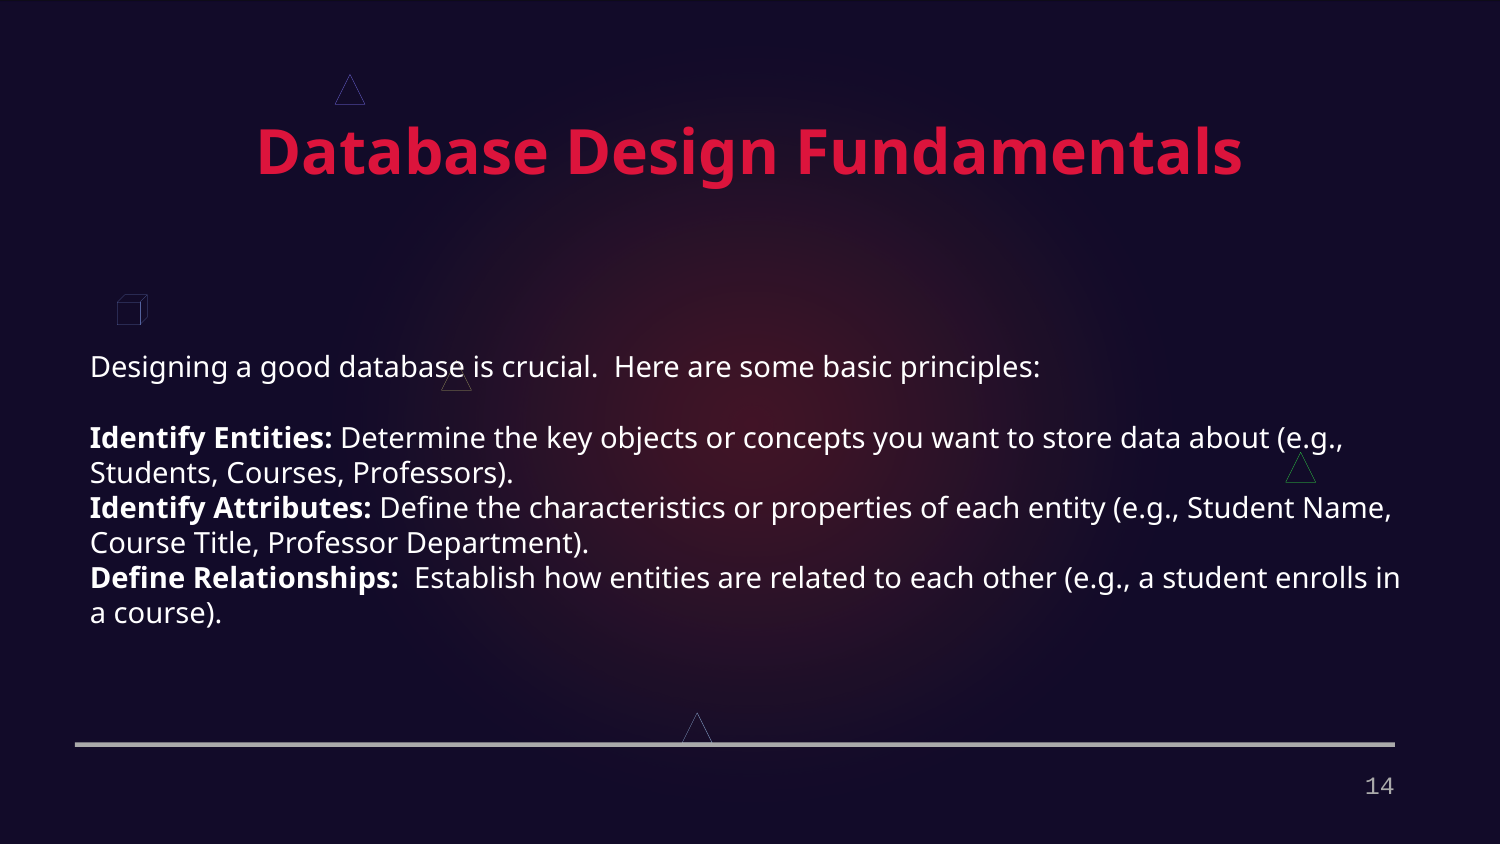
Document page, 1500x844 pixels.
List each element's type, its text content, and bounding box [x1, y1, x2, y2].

picture [0, 0, 1500, 844]
text_box [74, 742, 1395, 747]
text_box Designing a good database is crucial. Here are some basic principles: Identify Entities: Determine the key objects or concepts you want to store data about (e.g., Students, Courses, Professors). Identify Attributes: Define the characteristics or properties of each entity (e.g., Student Name, Course Title, Professor Department). Define Relationships: Establish how entities are related to each other (e.g., a student enrolls in a course). [74, 270, 1425, 777]
text_box Database Design Fundamentals [74, 74, 1425, 225]
